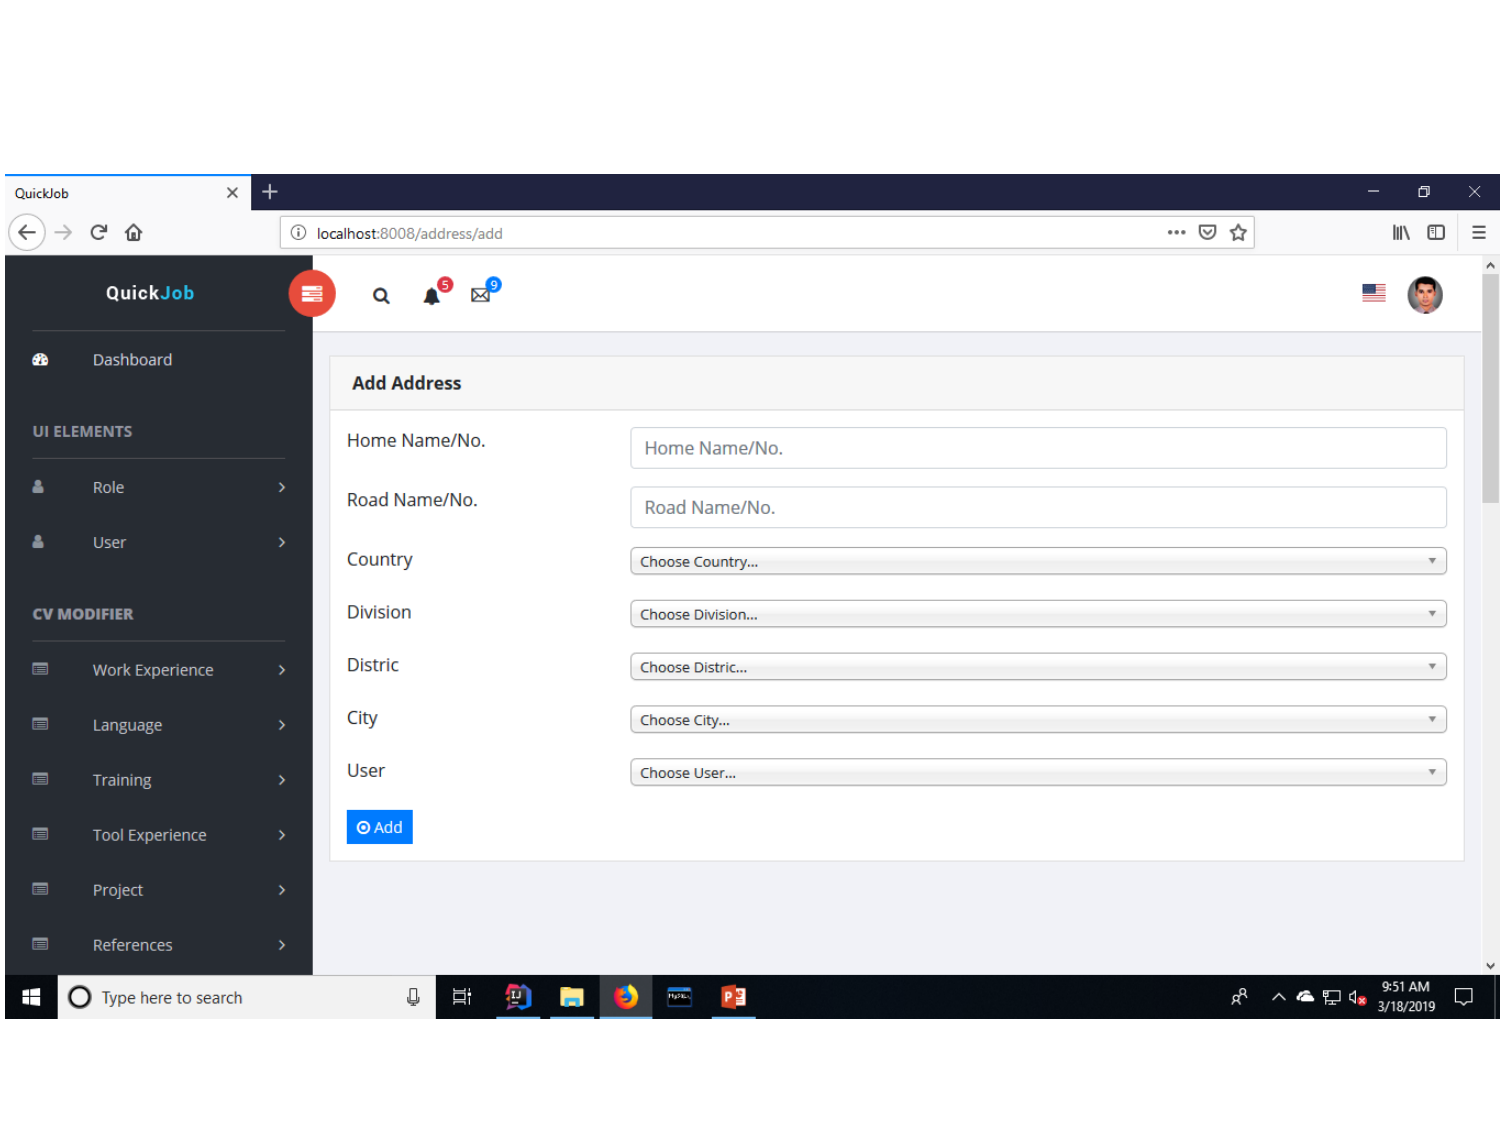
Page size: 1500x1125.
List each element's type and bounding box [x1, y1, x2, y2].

picture [5, 174, 1500, 1020]
